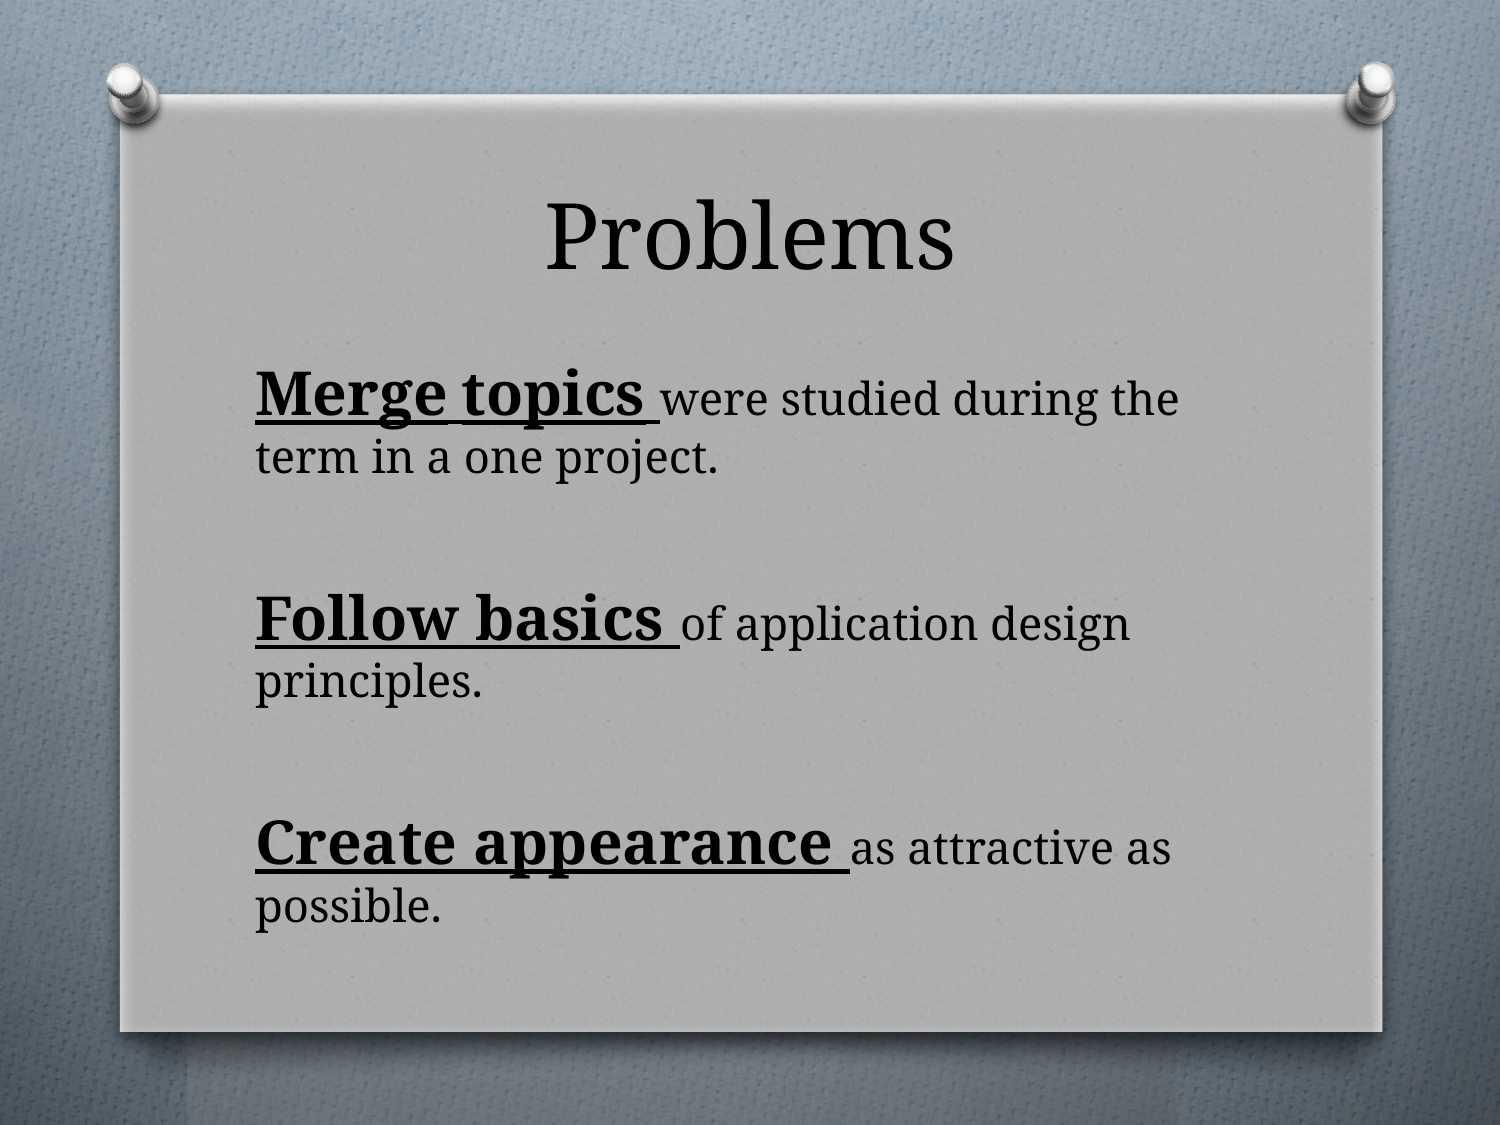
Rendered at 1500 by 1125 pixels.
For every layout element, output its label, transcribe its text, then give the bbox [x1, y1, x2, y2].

picture [75, 29, 198, 153]
title Problems [179, 134, 1323, 332]
list Merge topics were studied during the term in a one project. Follow basics of application design principles. Create appearance as attractive as possible. [240, 347, 1257, 939]
picture [1317, 35, 1439, 156]
